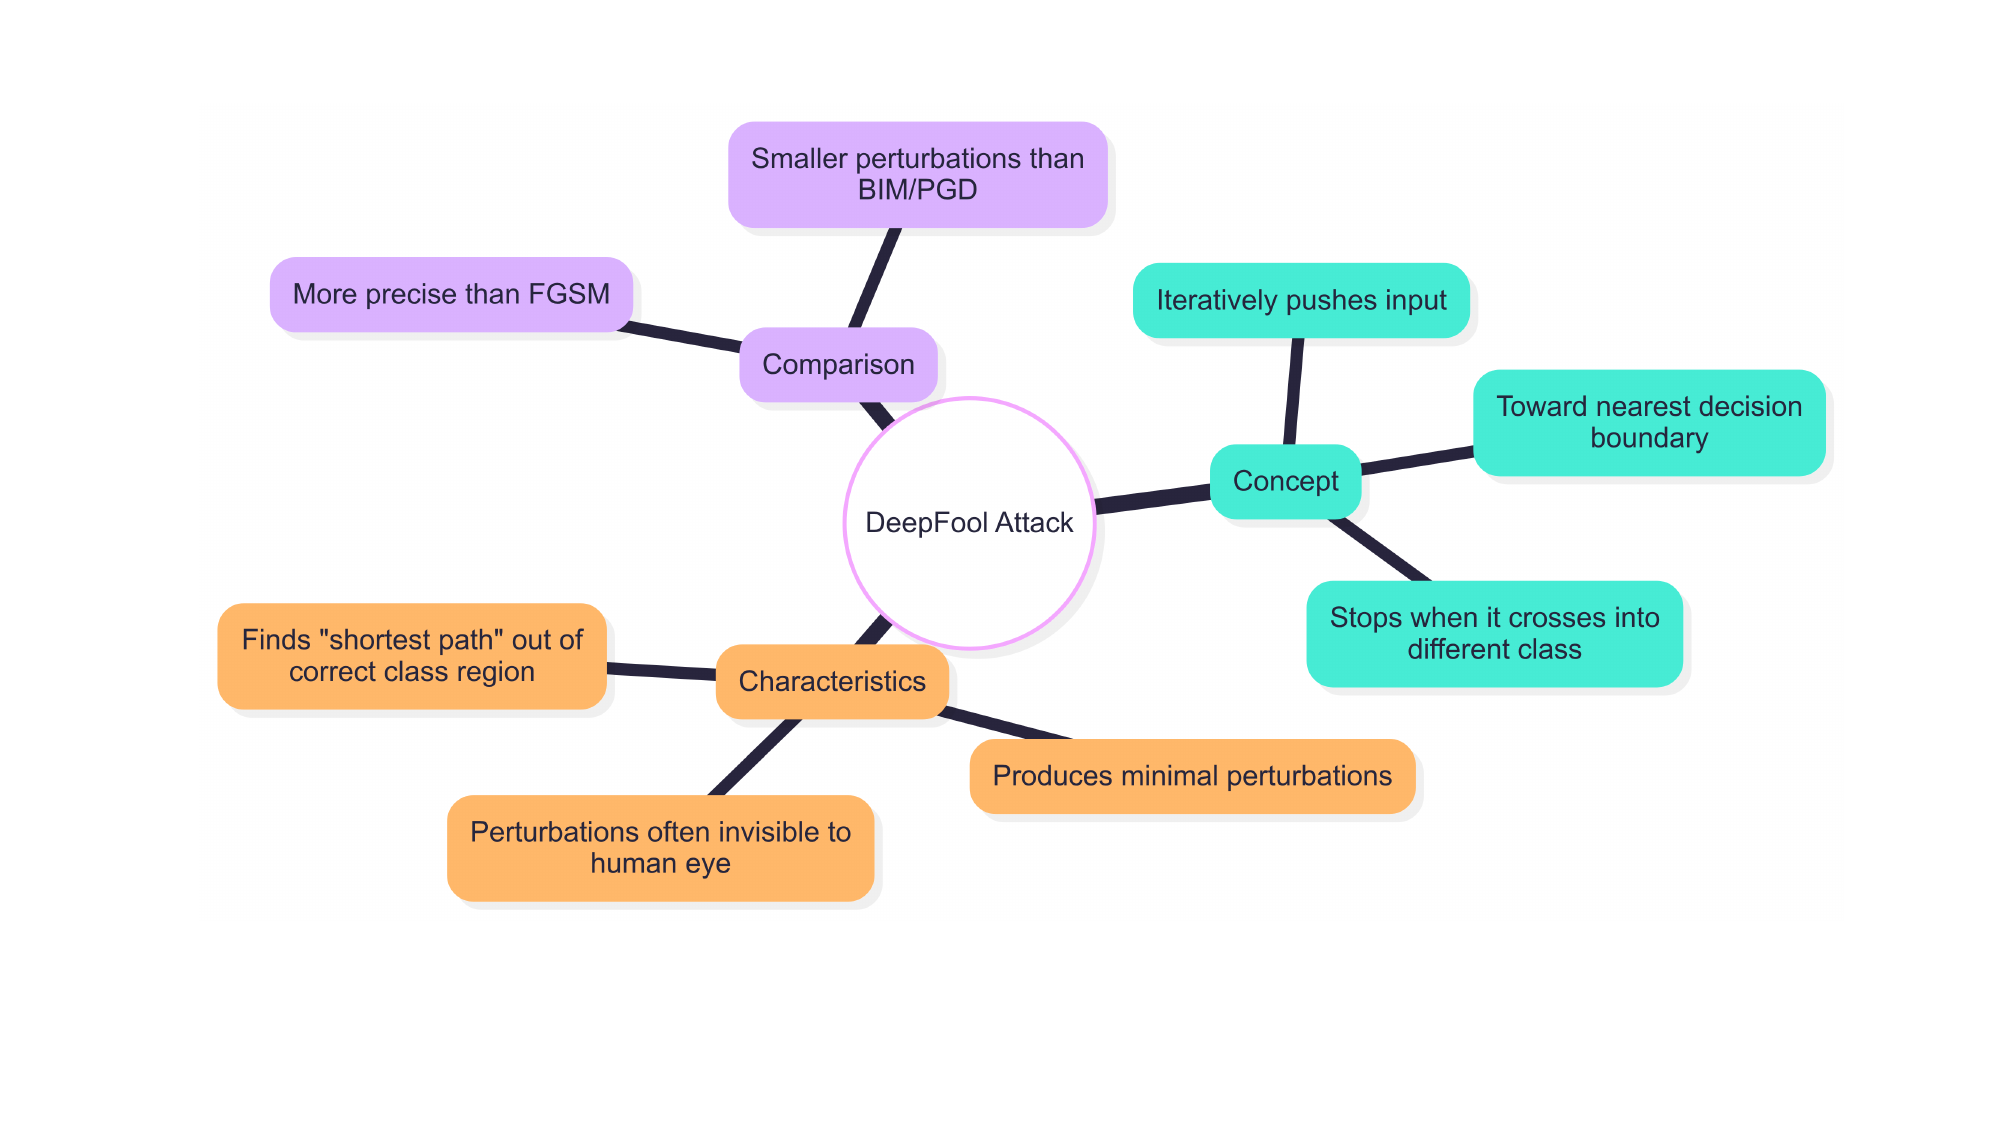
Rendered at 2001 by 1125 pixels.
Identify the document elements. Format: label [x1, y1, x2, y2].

picture [199, 103, 1844, 921]
